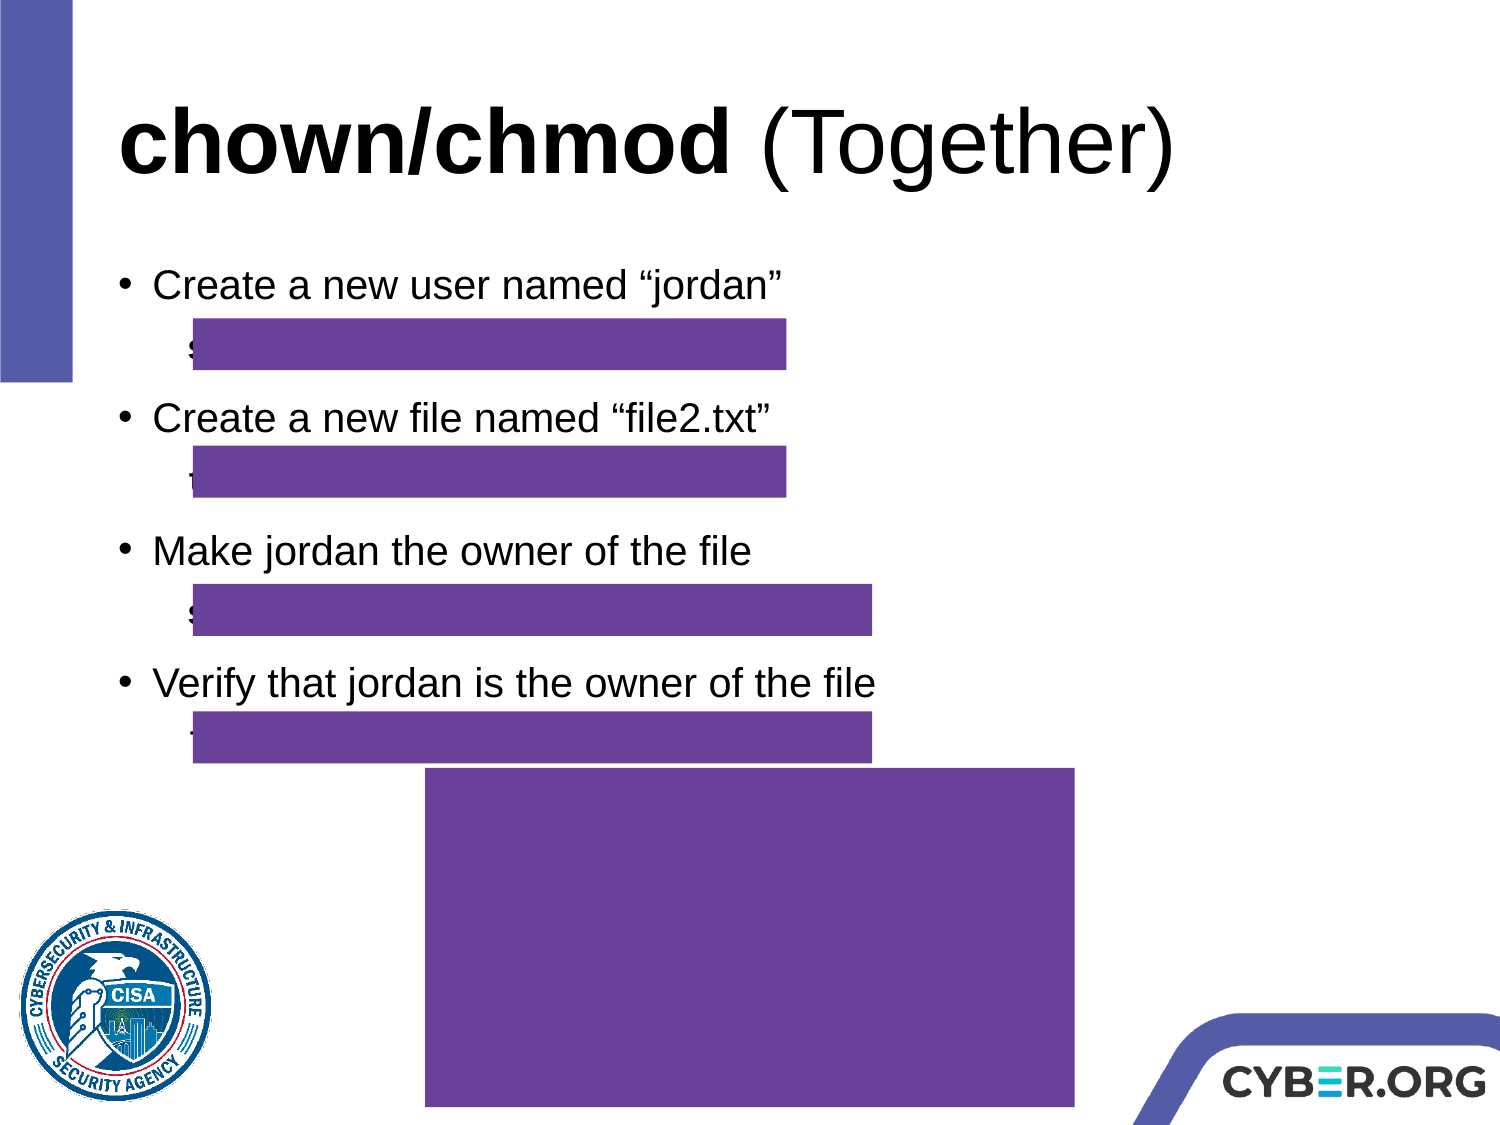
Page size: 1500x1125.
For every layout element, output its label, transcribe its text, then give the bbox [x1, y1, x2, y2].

picture [0, 0, 1500, 1125]
text_box [192, 445, 787, 498]
list Create a new user named “jordan” sudo useradd jordan Create a new file named “file2.txt” touch file2.txt Make jordan the owner of the file sudo chown jordan file2.txt Verify that jordan is the owner of the file ls -l file2.txt [103, 241, 1397, 777]
text_box [192, 711, 873, 764]
text_box [192, 583, 873, 636]
text_box [425, 767, 1075, 1108]
title chown/chmod (Together) [103, 59, 1397, 229]
text_box [192, 318, 787, 371]
